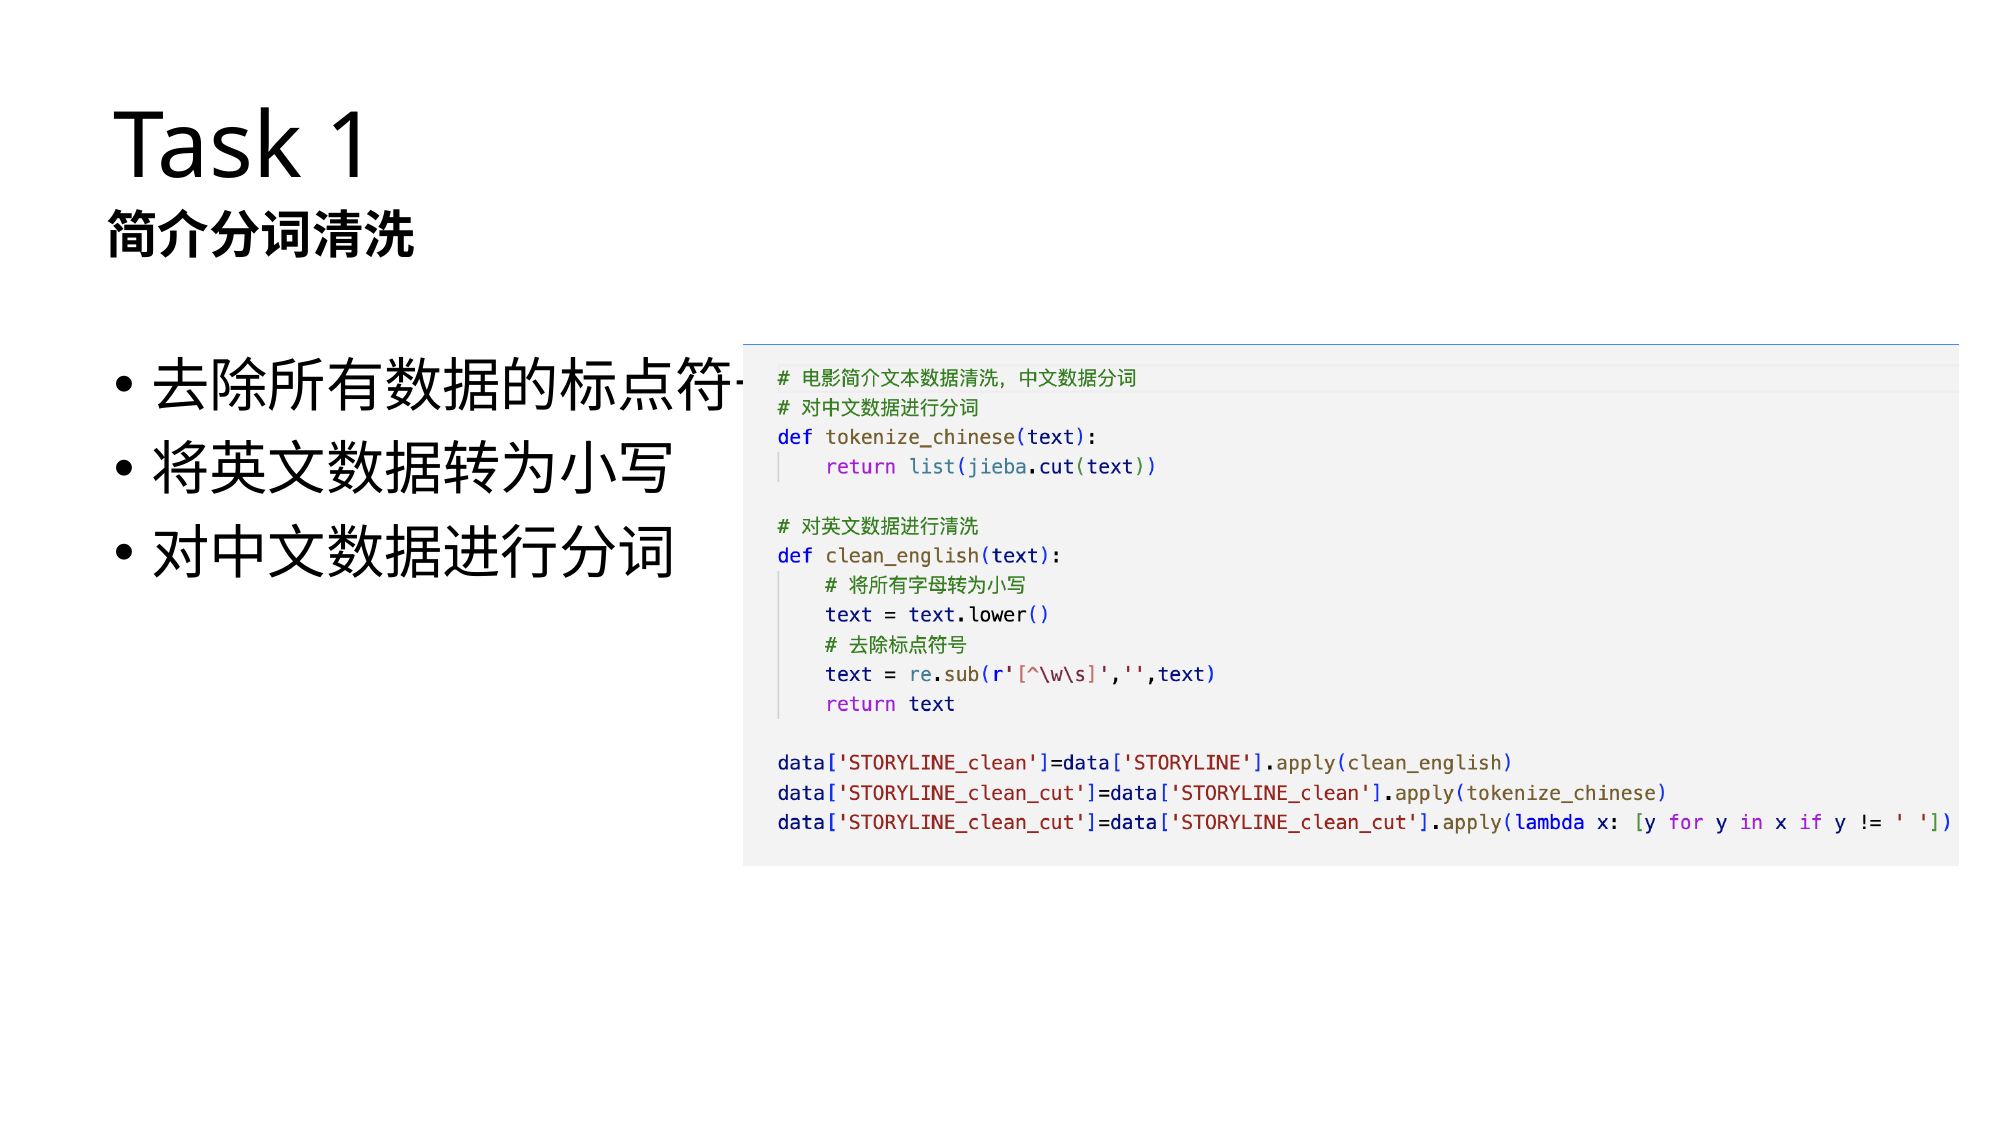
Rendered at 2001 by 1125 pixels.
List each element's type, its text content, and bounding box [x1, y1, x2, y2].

list 去除所有数据的标点符号 将英文数据转为小写 对中文数据进行分词 [98, 348, 902, 1026]
list 简介分词清洗 [98, 207, 902, 272]
title Task 1 [98, 88, 902, 207]
picture [743, 327, 1959, 866]
